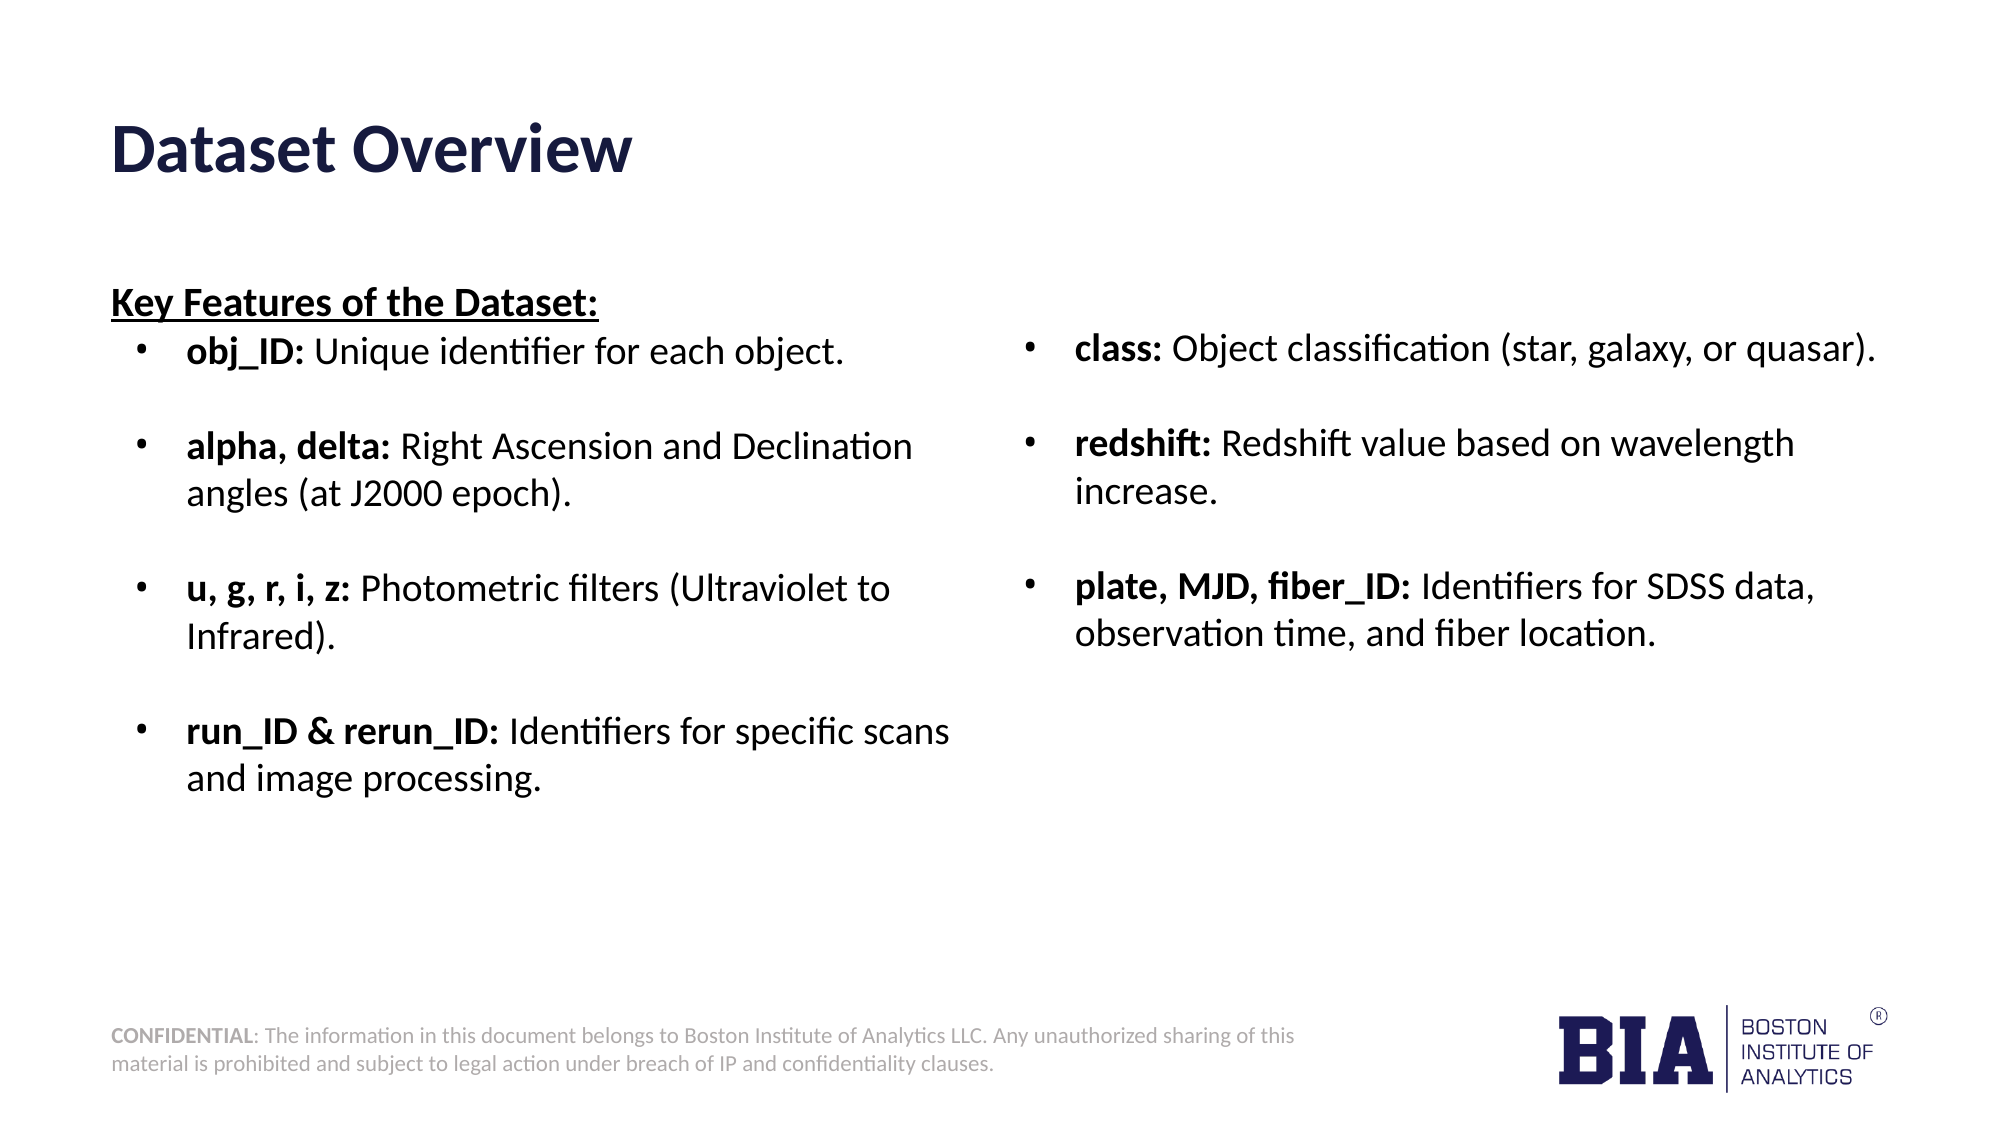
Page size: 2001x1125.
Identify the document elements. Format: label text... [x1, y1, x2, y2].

list Key Features of the Dataset: obj_ID: Unique identifier for each object. alpha, delta: Right Ascension and Declination angles (at J2000 epoch). u, g, r, i, z: Photometric filters (Ultraviolet to Infrared). run_ID & rerun_ID: Identifiers for specific scans and image processing. class: Object classification (star, galaxy, or quasar). redshift: Redshift value based on wavelength increase. plate, MJD, fiber_ID: Identifiers for SDSS data, observation time, and fiber location. [110, 274, 1890, 997]
picture [1557, 1003, 1889, 1094]
title Dataset Overview [110, 98, 1890, 201]
